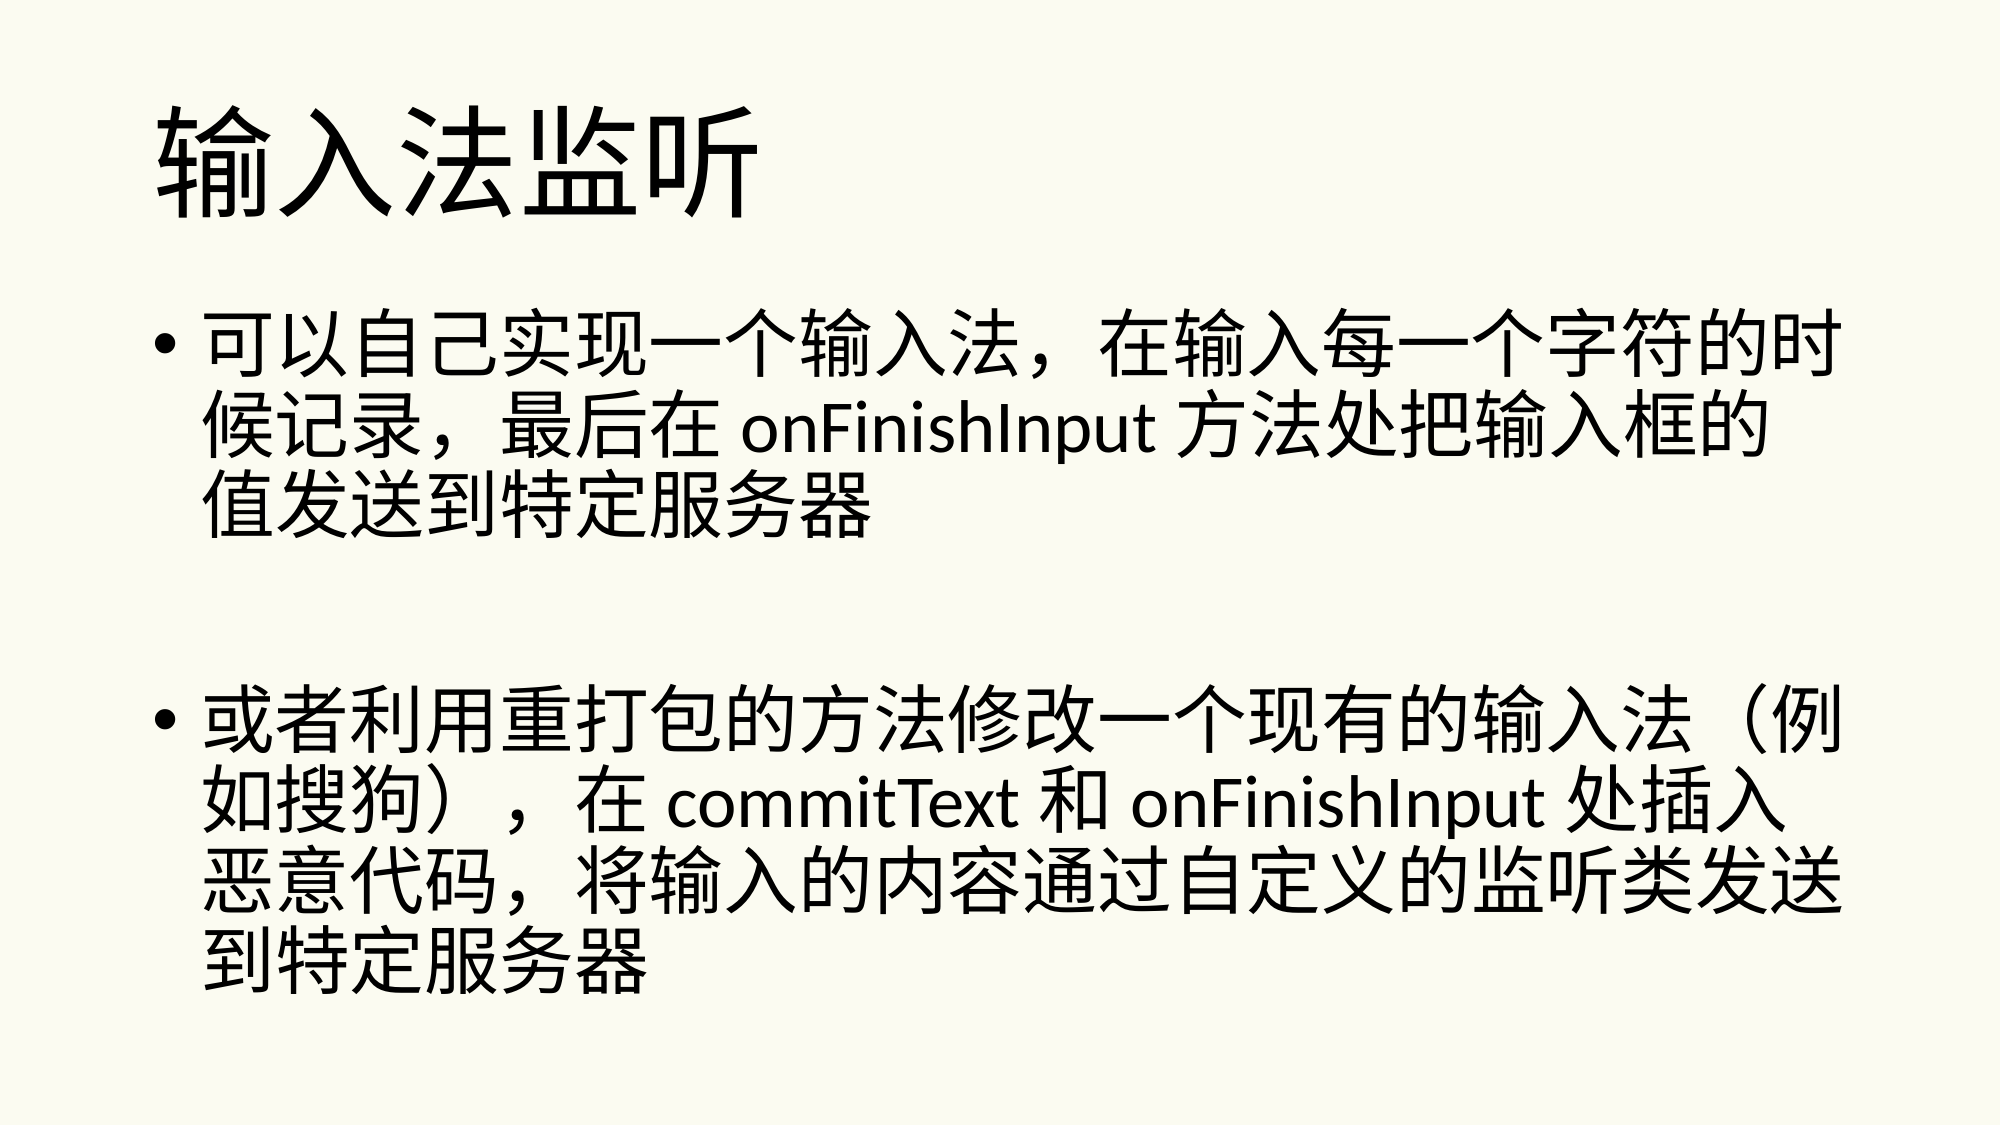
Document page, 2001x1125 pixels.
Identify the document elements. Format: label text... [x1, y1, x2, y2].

title 输入法监听 [137, 60, 1863, 278]
list 可以自己实现一个输入法，在输入每一个字符的时候记录，最后在onFinishInput方法处把输入框的值发送到特定服务器 或者利用重打包的方法修改一个现有的输入法（例如搜狗），在commitText和onFinishInput处插入恶意代码，将输入的内容通过自定义的监听类发送到特定服务器 [137, 299, 1863, 1014]
